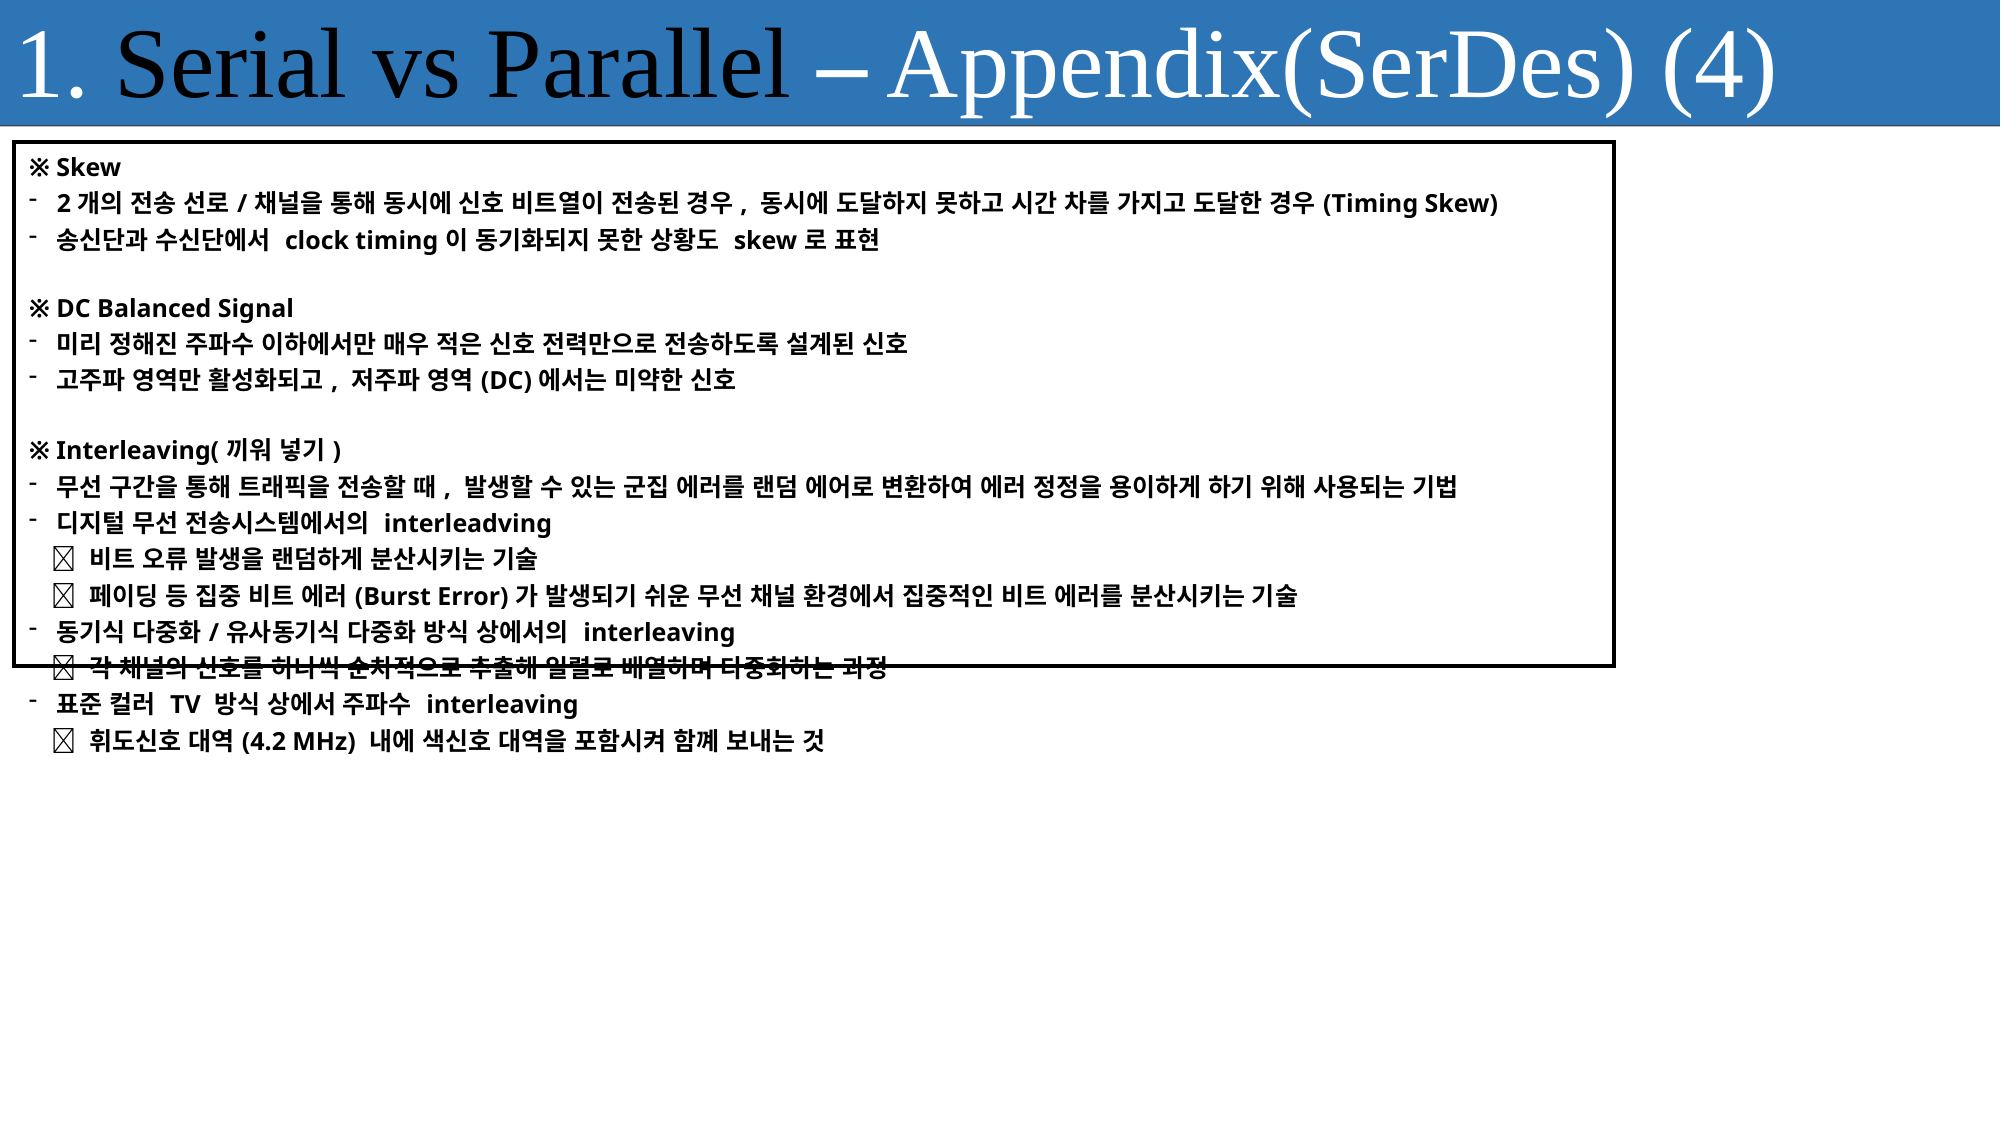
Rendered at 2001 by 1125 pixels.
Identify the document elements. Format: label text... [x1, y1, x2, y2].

text_box 1. Serial vs Parallel – Appendix(SerDes) (4) [0, 0, 2000, 126]
table_header ※ Skew 2개의 전송 선로/채널을 통해 동시에 신호 비트열이 전송된 경우, 동시에 도달하지 못하고 시간 차를 가지고 도달한 경우(Timing Skew) 송신단과 수신단에서 clock timing이 동기화되지 못한 상황도 skew로 표현 ※ DC Balanced Signal 미리 정해진 주파수 이하에서만 매우 적은 신호 전력만으로 전송하도록 설계된 신호 고주파 영역만 활성화되고, 저주파 영역(DC)에서는 미약한 신호 ※ Interleaving(끼워 넣기) 무선 구간을 통해 트래픽을 전송할 때, 발생할 수 있는 군집 에러를 랜덤 에어로 변환하여 에러 정정을 용이하게 하기 위해 사용되는 기법 디지털 무선 전송시스템에서의 interleadving  비트 오류 발생을 랜덤하게 분산시키는 기술  페이딩 등 집중 비트 에러(Burst Error)가 발생되기 쉬운 무선 채널 환경에서 집중적인 비트 에러를 분산시키는 기술 동기식 다중화/유사동기식 다중화 방식 상에서의 interleaving  각 채널의 신호를 하나씩 순차적으로 추출해 일렬로 배열하며 다중화하는 과정 표준 컬러 TV 방식 상에서 주파수 interleaving  휘도신호 대역(4.2 MHz) 내에 색신호 대역을 포함시켜 함꼐 보내는 것 [16, 144, 1612, 664]
